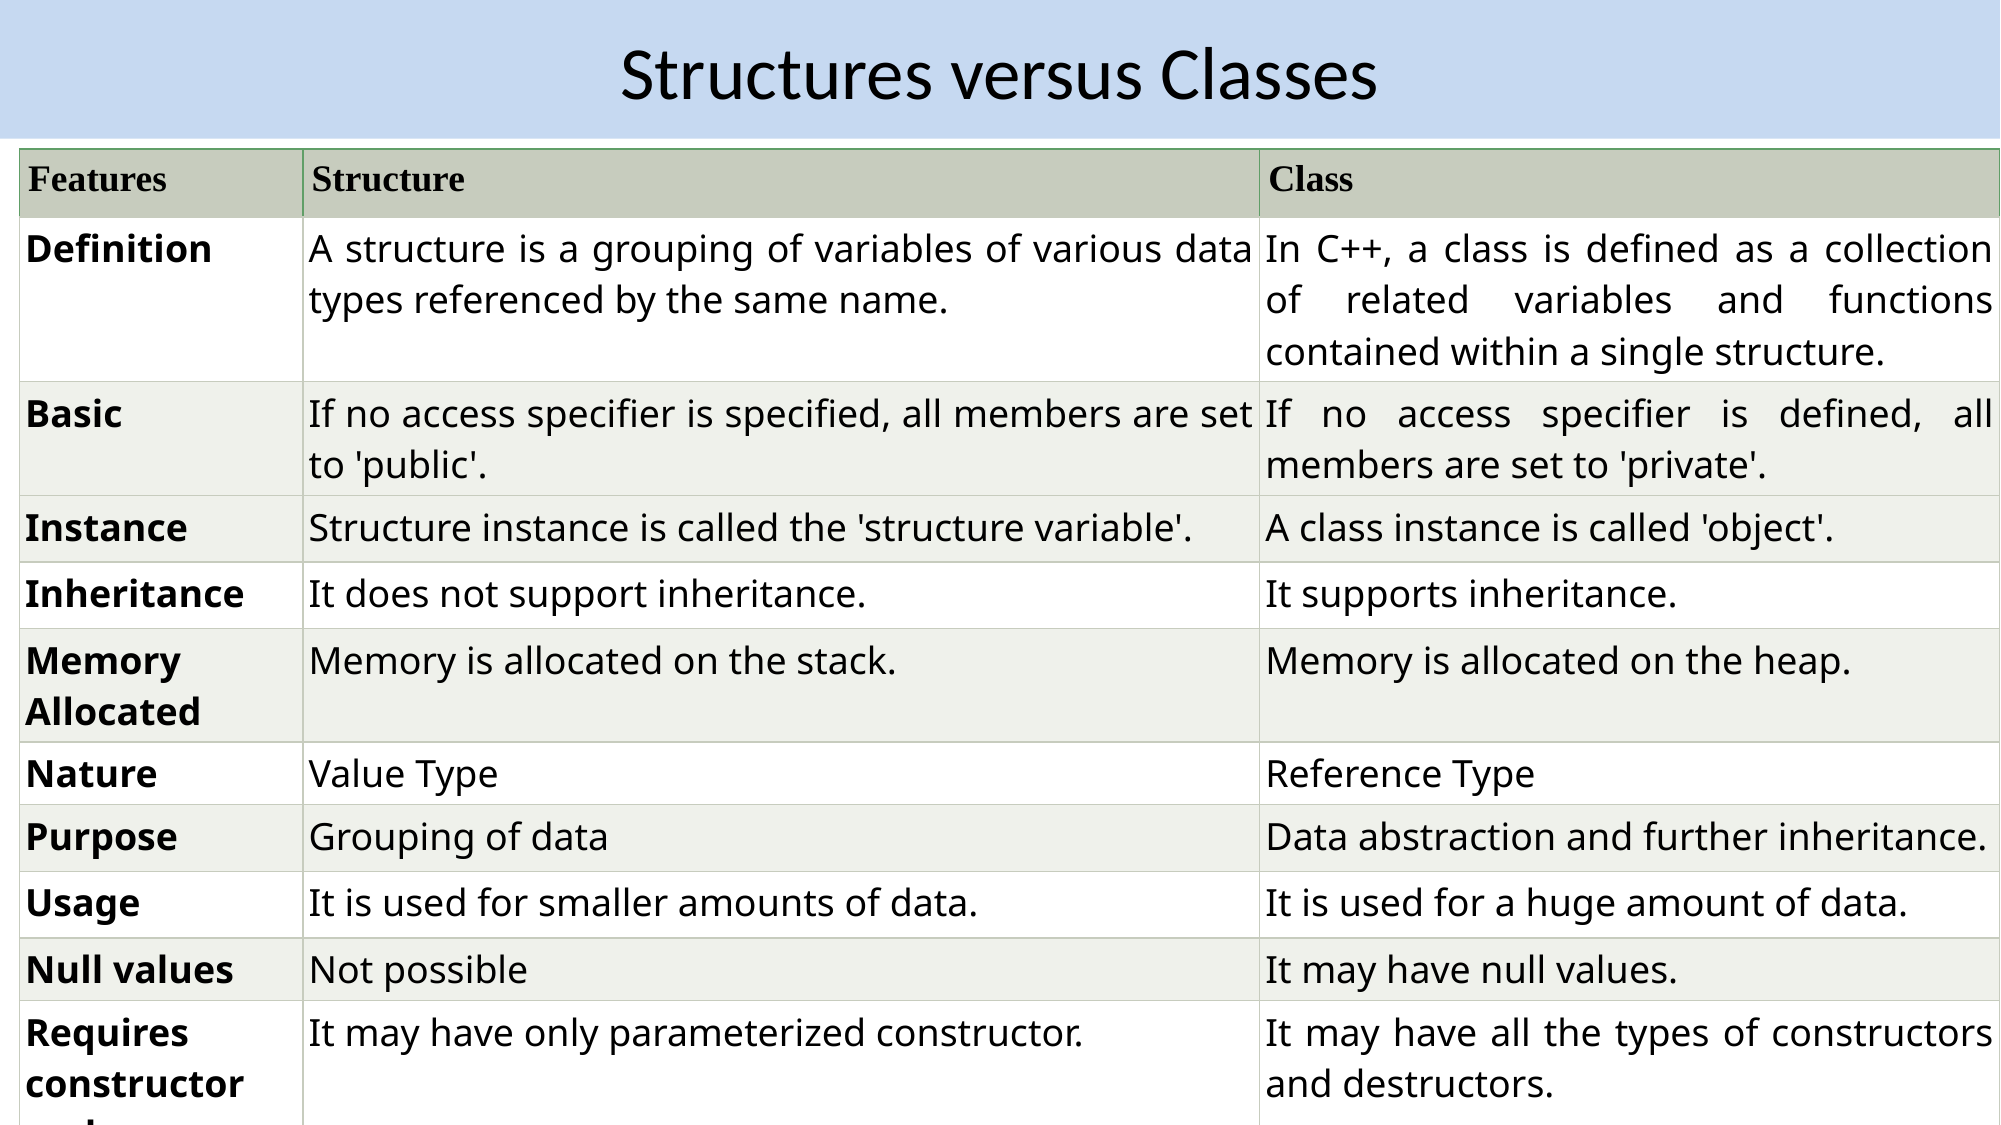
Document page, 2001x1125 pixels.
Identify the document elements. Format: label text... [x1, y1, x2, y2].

table_header Structure [304, 150, 1259, 216]
table_cell Memory Allocated [20, 629, 302, 741]
table_cell Null values [20, 939, 302, 1000]
table_cell Grouping of data [304, 805, 1259, 871]
table_cell Usage [20, 872, 302, 937]
table_header Class [1260, 150, 1999, 216]
table_cell If no access specifier is defined, all members are set to 'private'. [1260, 382, 1999, 495]
table_cell It may have null values. [1260, 939, 1999, 1000]
table_cell It is used for smaller amounts of data. [304, 872, 1259, 937]
table_cell Nature [20, 743, 302, 804]
table_cell Memory is allocated on the heap. [1260, 629, 1999, 741]
table_cell Not possible [304, 939, 1259, 1000]
table_cell A structure is a grouping of variables of various data types referenced by the same name. [304, 218, 1259, 381]
table_cell If no access specifier is specified, all members are set to 'public'. [304, 382, 1259, 495]
table_cell Reference Type [1260, 743, 1999, 804]
table_cell It may have all the types of constructors and destructors. [1260, 1001, 1999, 1125]
table_cell A class instance is called 'object'. [1260, 496, 1999, 561]
table_cell Data abstraction and further inheritance. [1260, 805, 1999, 871]
table_cell Inheritance [20, 563, 302, 628]
table_cell Value Type [304, 743, 1259, 804]
table_cell Structure instance is called the 'structure variable'. [304, 496, 1259, 561]
title Structures versus Classes [0, 0, 2000, 139]
table_cell It may have only parameterized constructor. [304, 1001, 1259, 1125]
table_cell Requires constructor and destructor [20, 1001, 302, 1125]
table_header Features [20, 150, 302, 216]
table_cell It supports inheritance. [1260, 563, 1999, 628]
table_cell Memory is allocated on the stack. [304, 629, 1259, 741]
table_cell Definition [20, 218, 302, 381]
table_cell It does not support inheritance. [304, 563, 1259, 628]
table_cell Basic [20, 382, 302, 495]
table_cell Instance [20, 496, 302, 561]
table_cell Purpose [20, 805, 302, 871]
table_cell It is used for a huge amount of data. [1260, 872, 1999, 937]
table_cell In C++, a class is defined as a collection of related variables and functions contained within a single structure. [1260, 218, 1999, 381]
